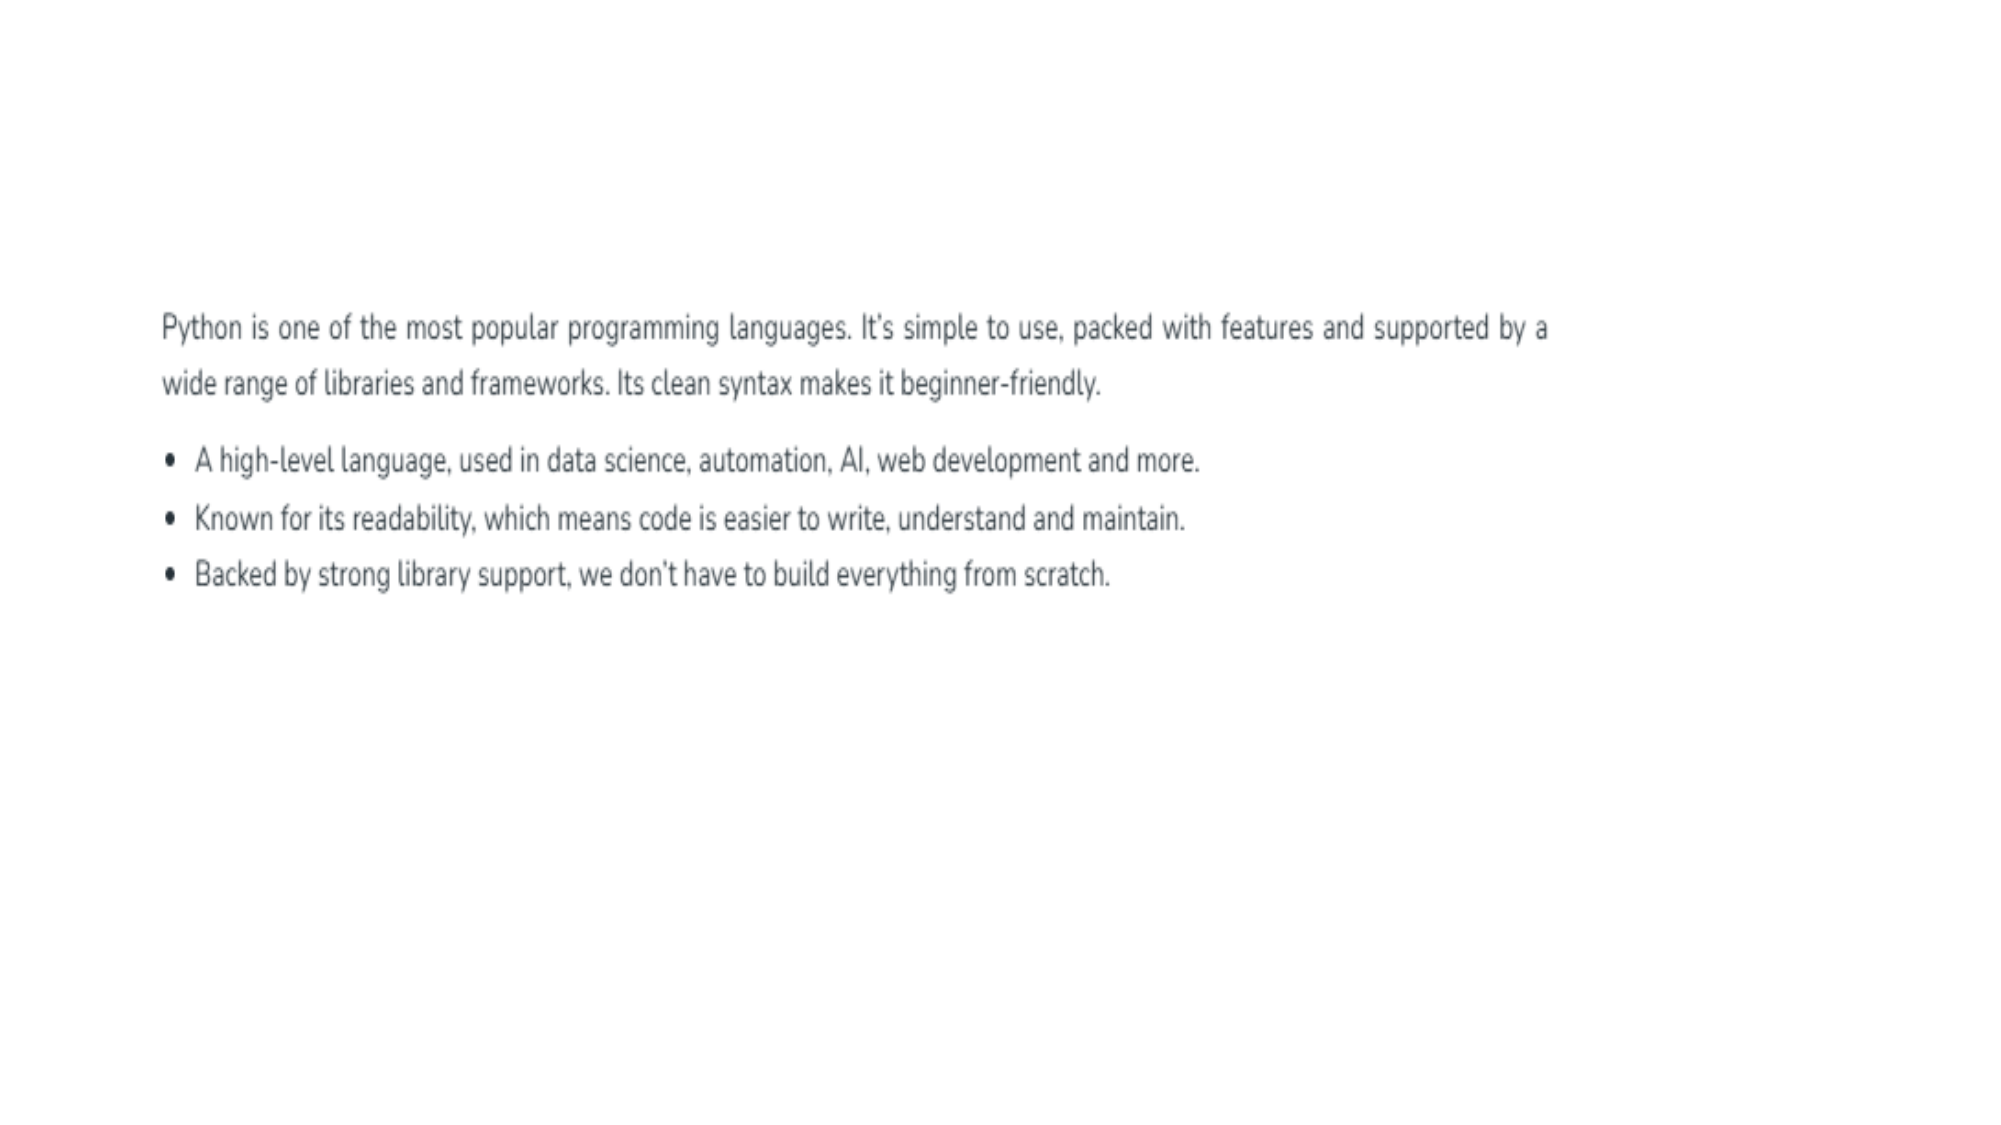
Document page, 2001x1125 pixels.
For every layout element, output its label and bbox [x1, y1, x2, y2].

picture [152, 291, 1610, 630]
